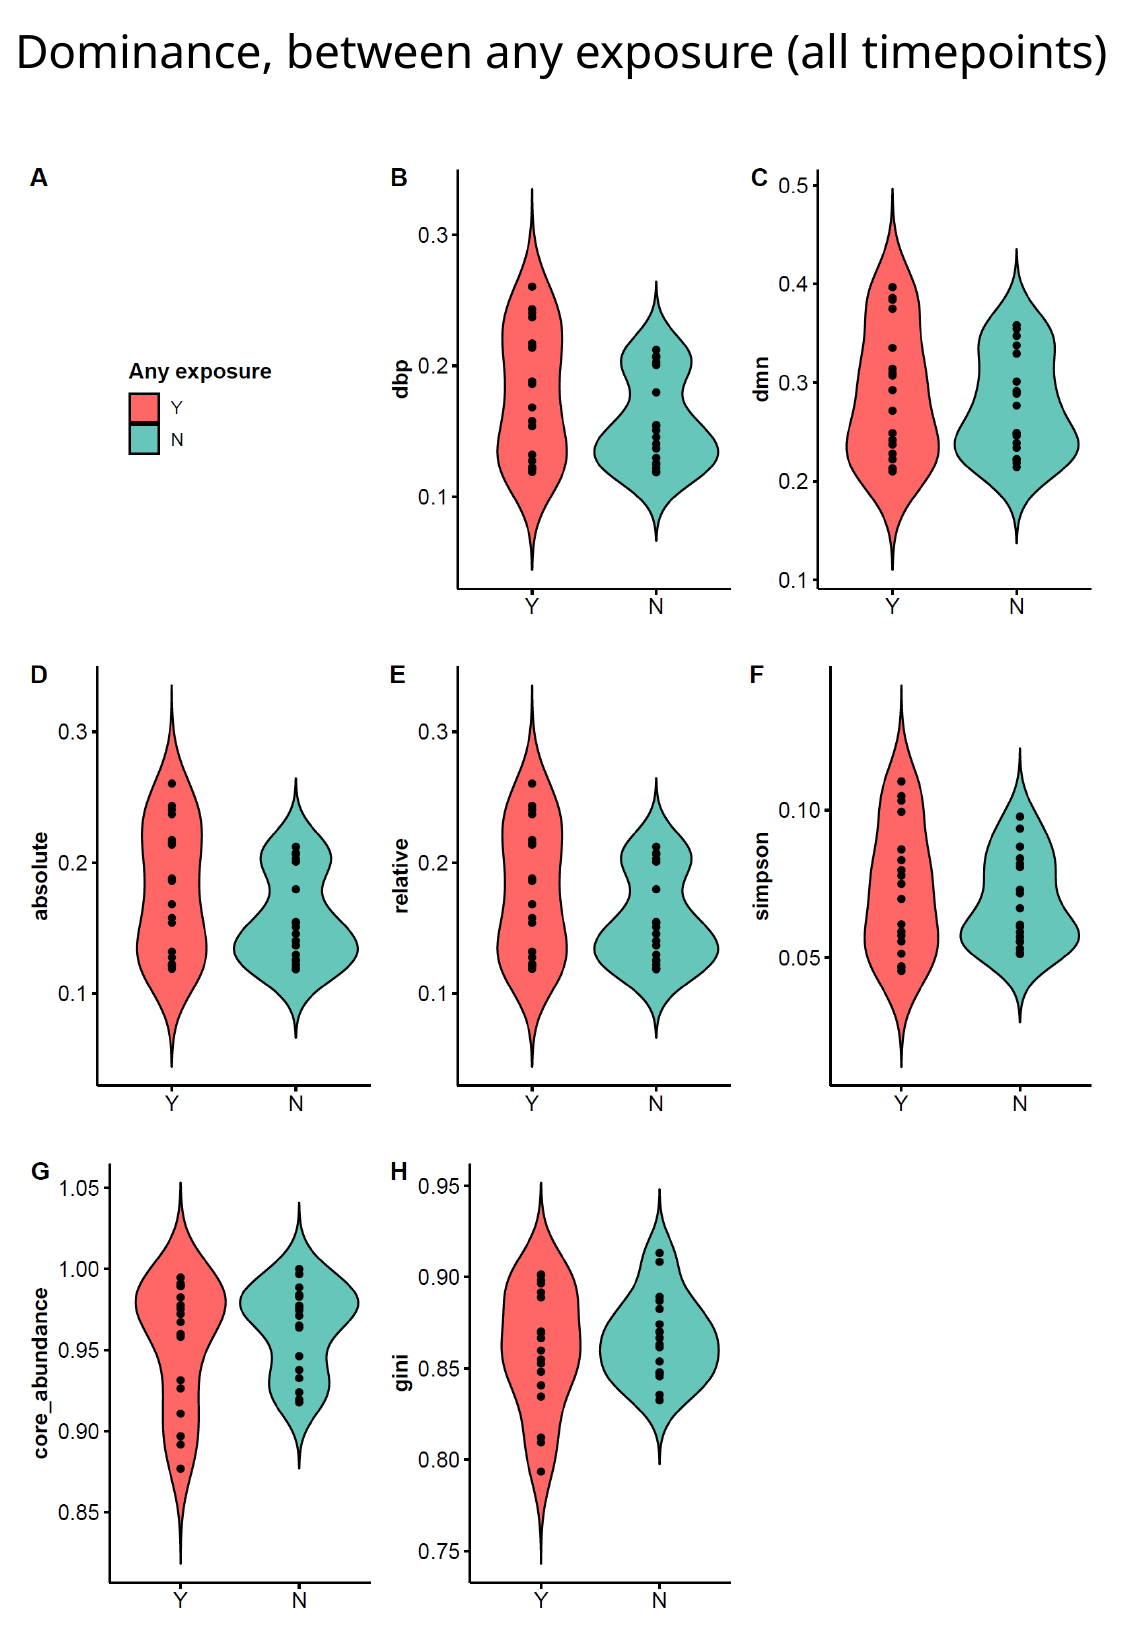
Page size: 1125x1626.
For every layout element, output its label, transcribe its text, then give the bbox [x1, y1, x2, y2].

picture [27, 162, 1098, 1625]
title Dominance, between any exposure (all timepoints) [0, 0, 1125, 108]
